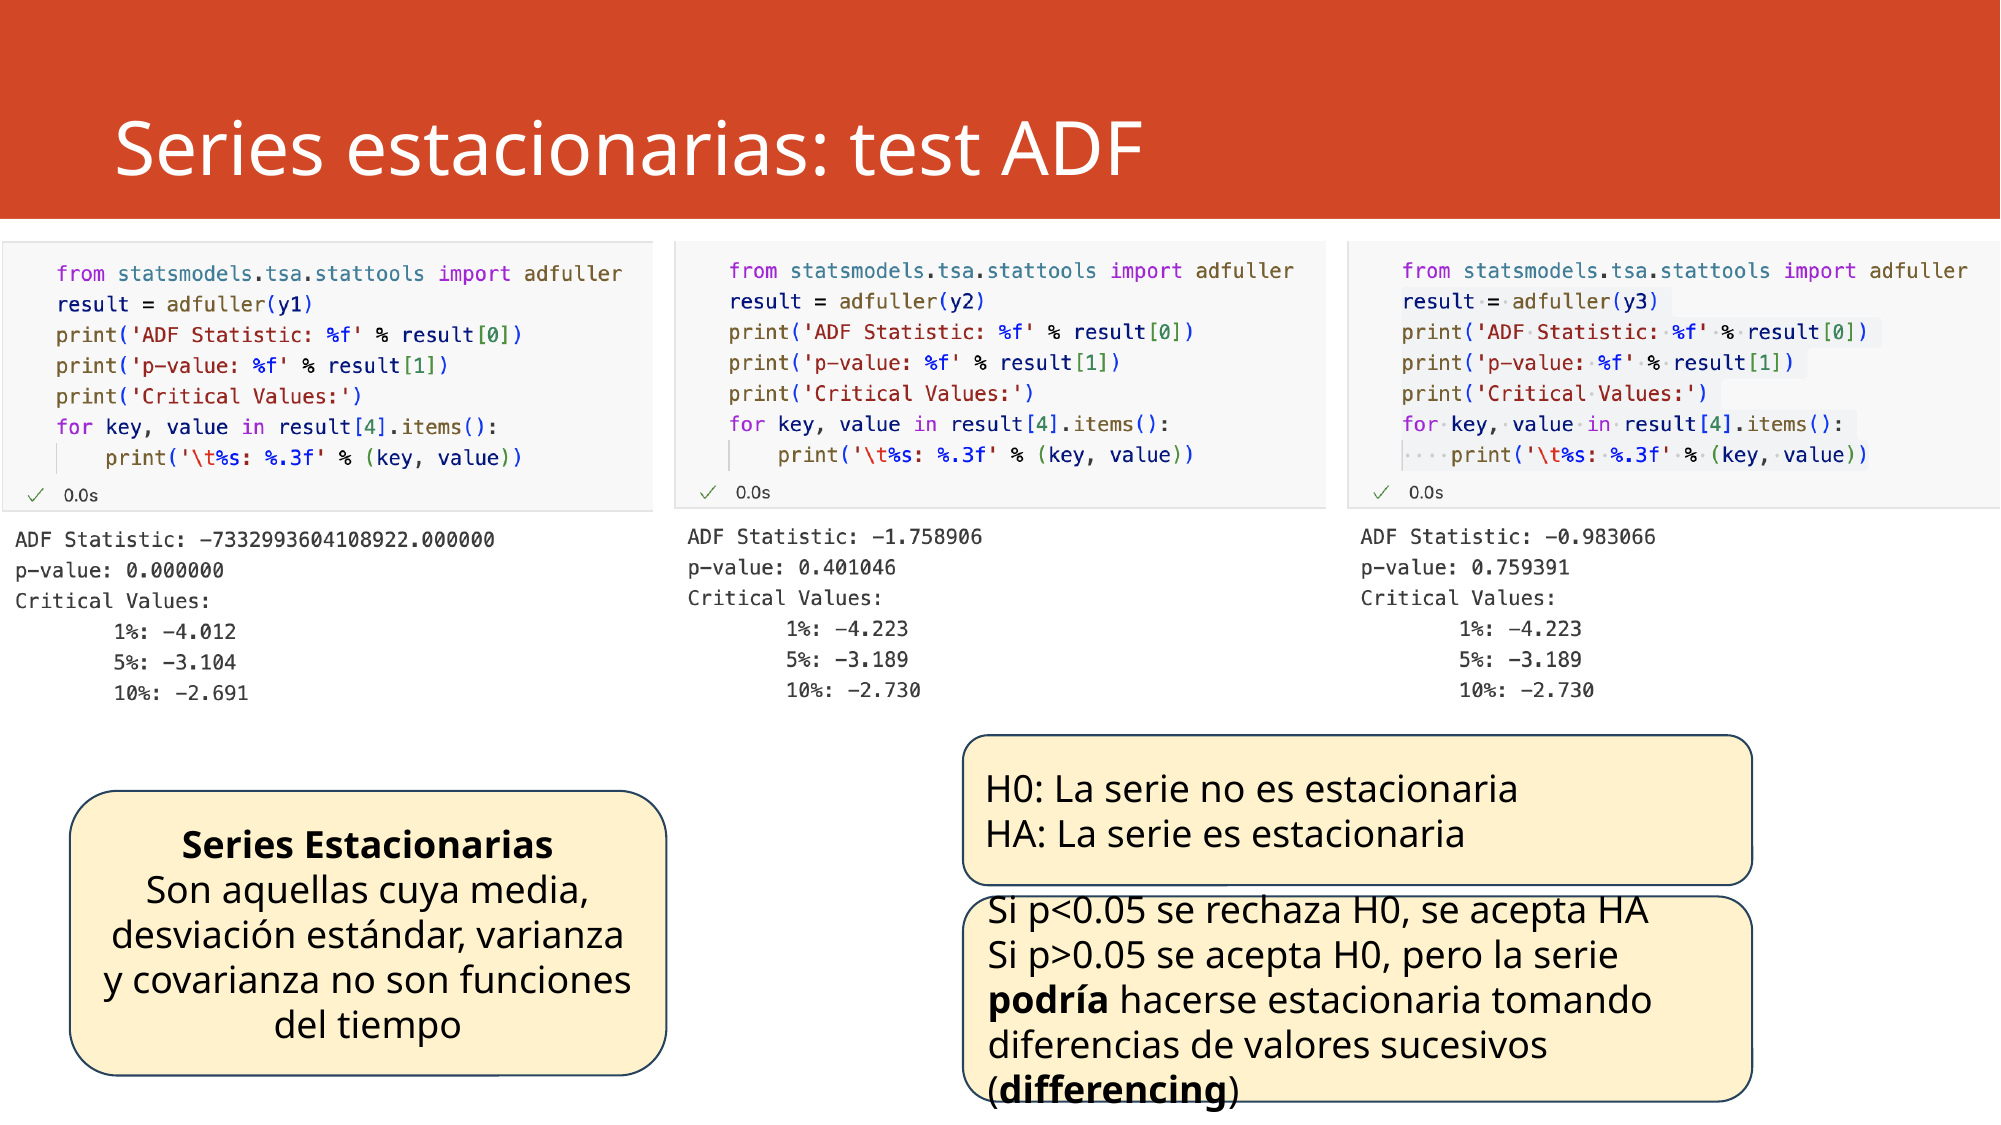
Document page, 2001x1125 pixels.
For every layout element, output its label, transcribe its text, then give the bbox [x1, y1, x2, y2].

picture [1347, 241, 2000, 716]
title Series estacionarias: test ADF [99, 0, 1863, 199]
picture [673, 241, 1326, 716]
picture [0, 241, 653, 716]
text_box H0: La serie no es estacionaria HA: La serie es estacionaria [961, 734, 1754, 887]
text_box Series Estacionarias Son aquellas cuya media, desviación estándar, varianza y covarianza no son funciones del tiempo [68, 789, 668, 1077]
text_box Si p<0.05 se rechaza H0, se acepta HA Si p>0.05 se acepta H0, pero la serie podría hacerse estacionaria tomando diferencias de valores sucesivos (differencing) [961, 895, 1754, 1103]
